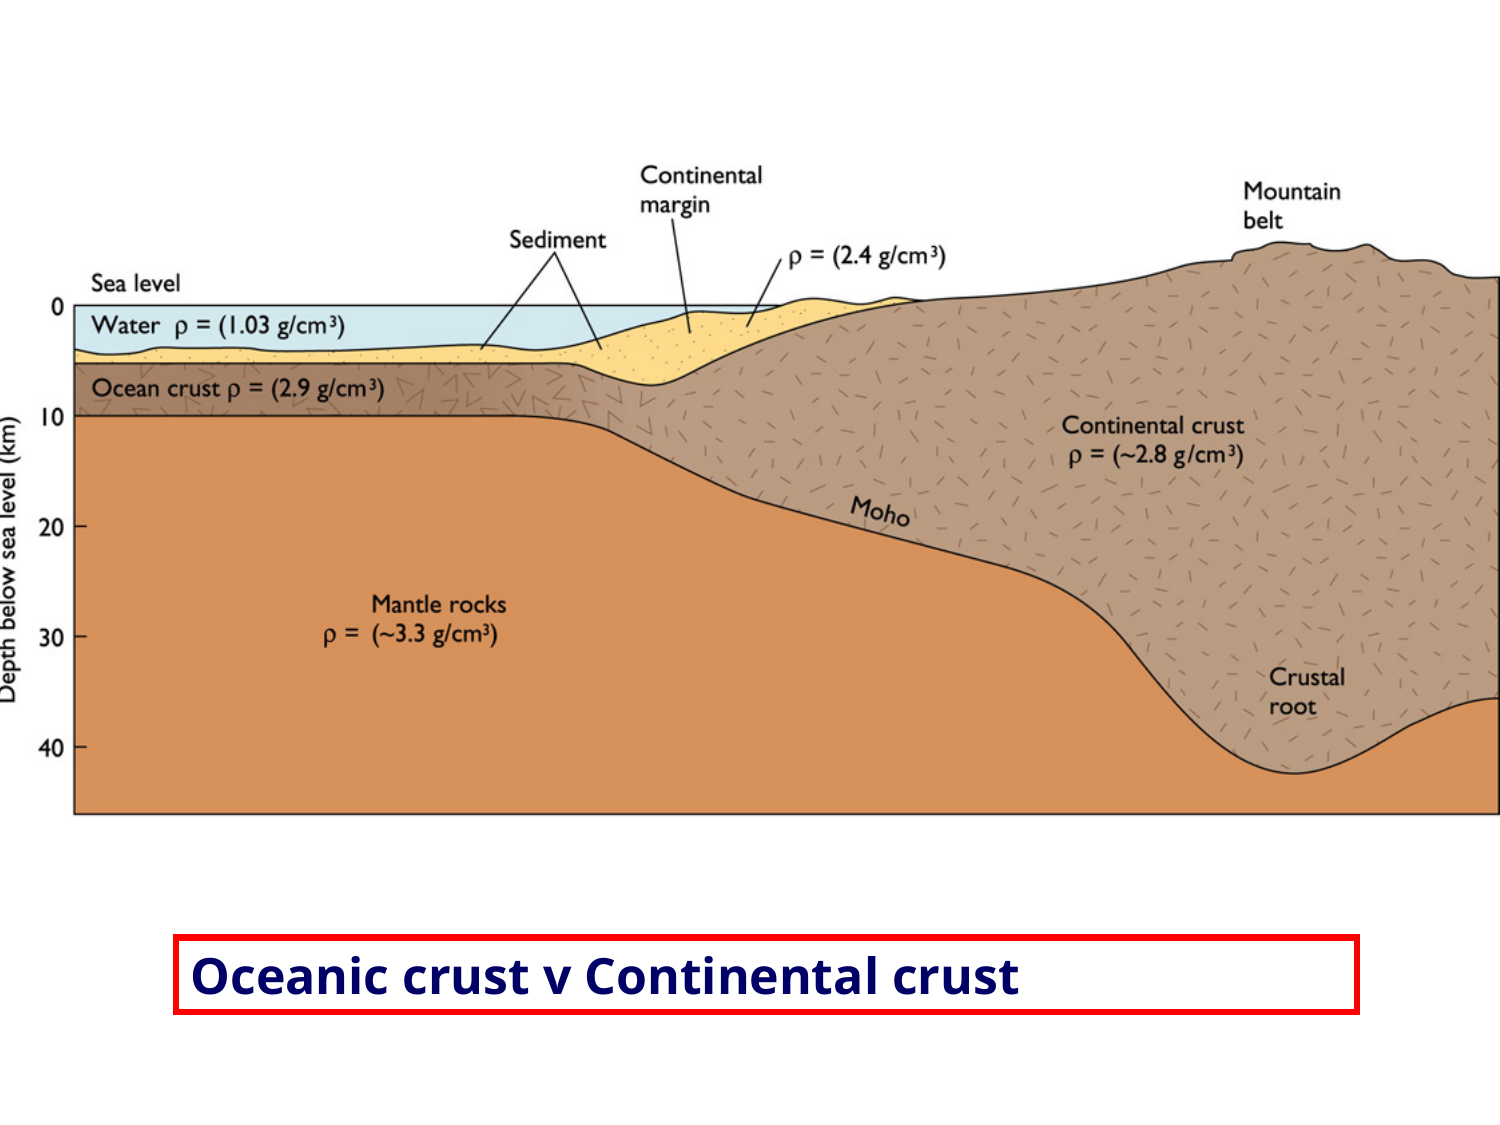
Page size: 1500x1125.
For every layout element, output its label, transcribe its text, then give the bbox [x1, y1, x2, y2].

text_box Oceanic crust v Continental crust [175, 937, 1358, 1013]
picture [0, 163, 1500, 833]
